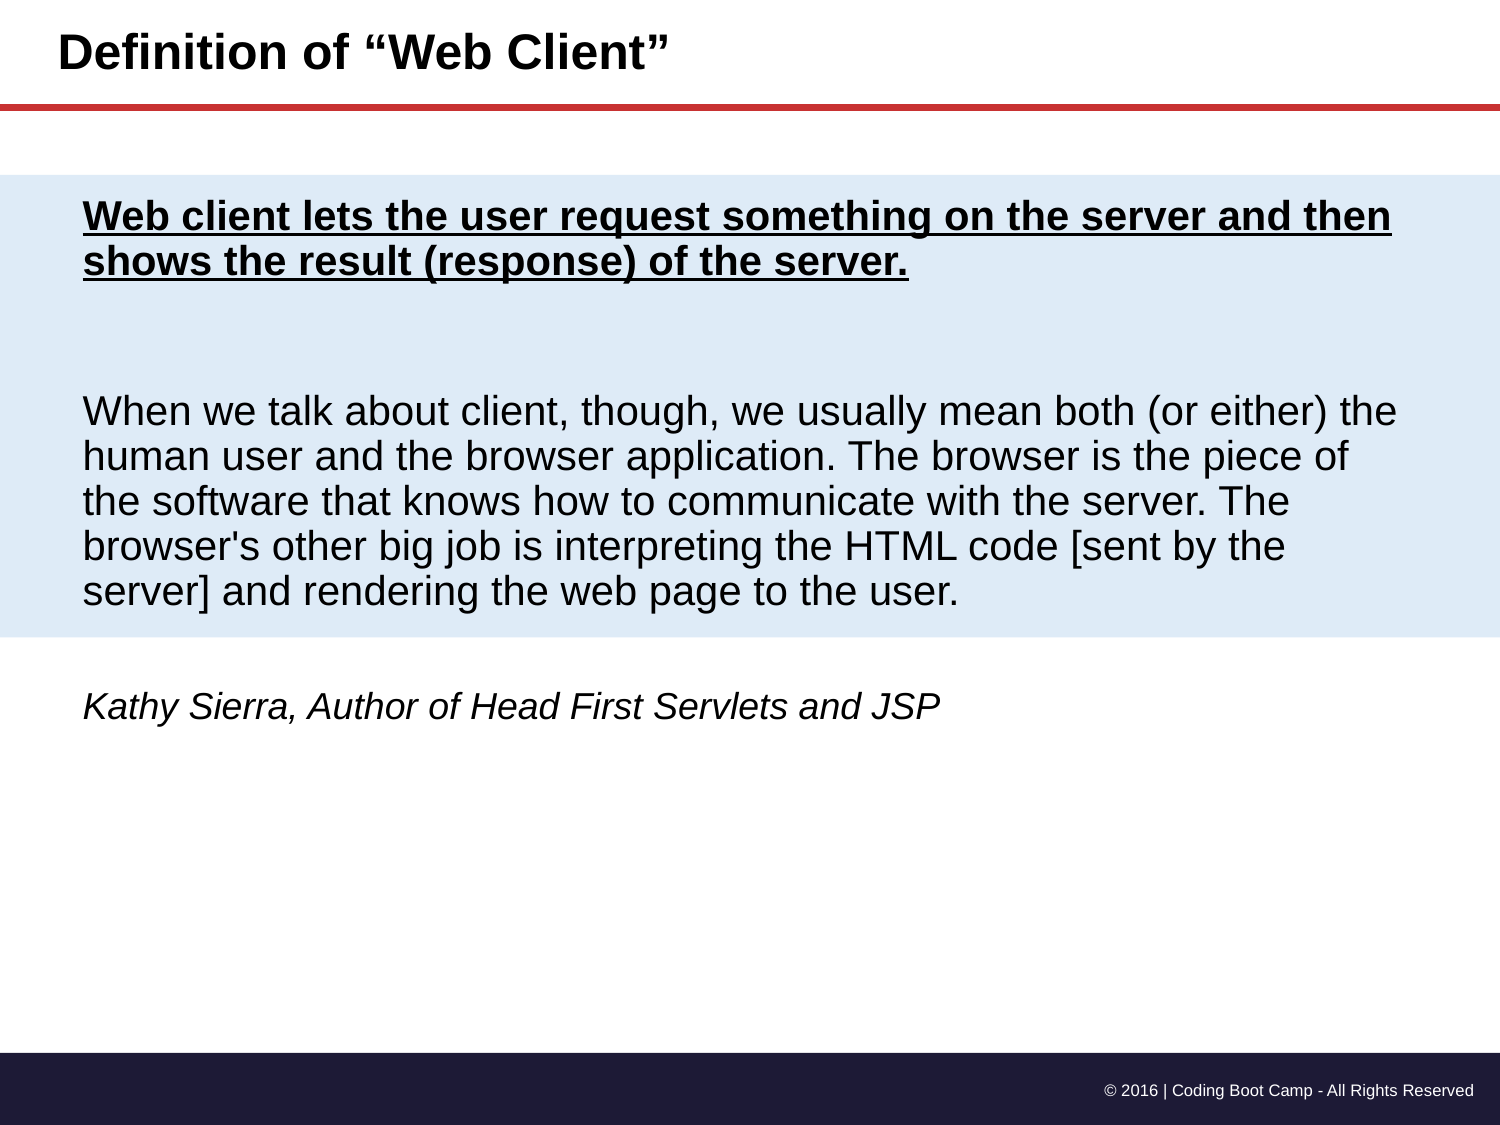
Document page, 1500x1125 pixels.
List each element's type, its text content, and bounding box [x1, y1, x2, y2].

text_box Web client lets the user request something on the server and then shows the result (response) of the server. When we talk about client, though, we usually mean both (or either) the human user and the browser application. The browser is the piece of the software that knows how to communicate with the server. The browser's other big job is interpreting the HTML code [sent by the server] and rendering the web page to the user. [74, 187, 1425, 622]
text_box Kathy Sierra, Author of Head First Servlets and JSP [75, 674, 1463, 735]
title Definition of “Web Client” [49, 0, 948, 108]
text_box [0, 174, 1500, 638]
